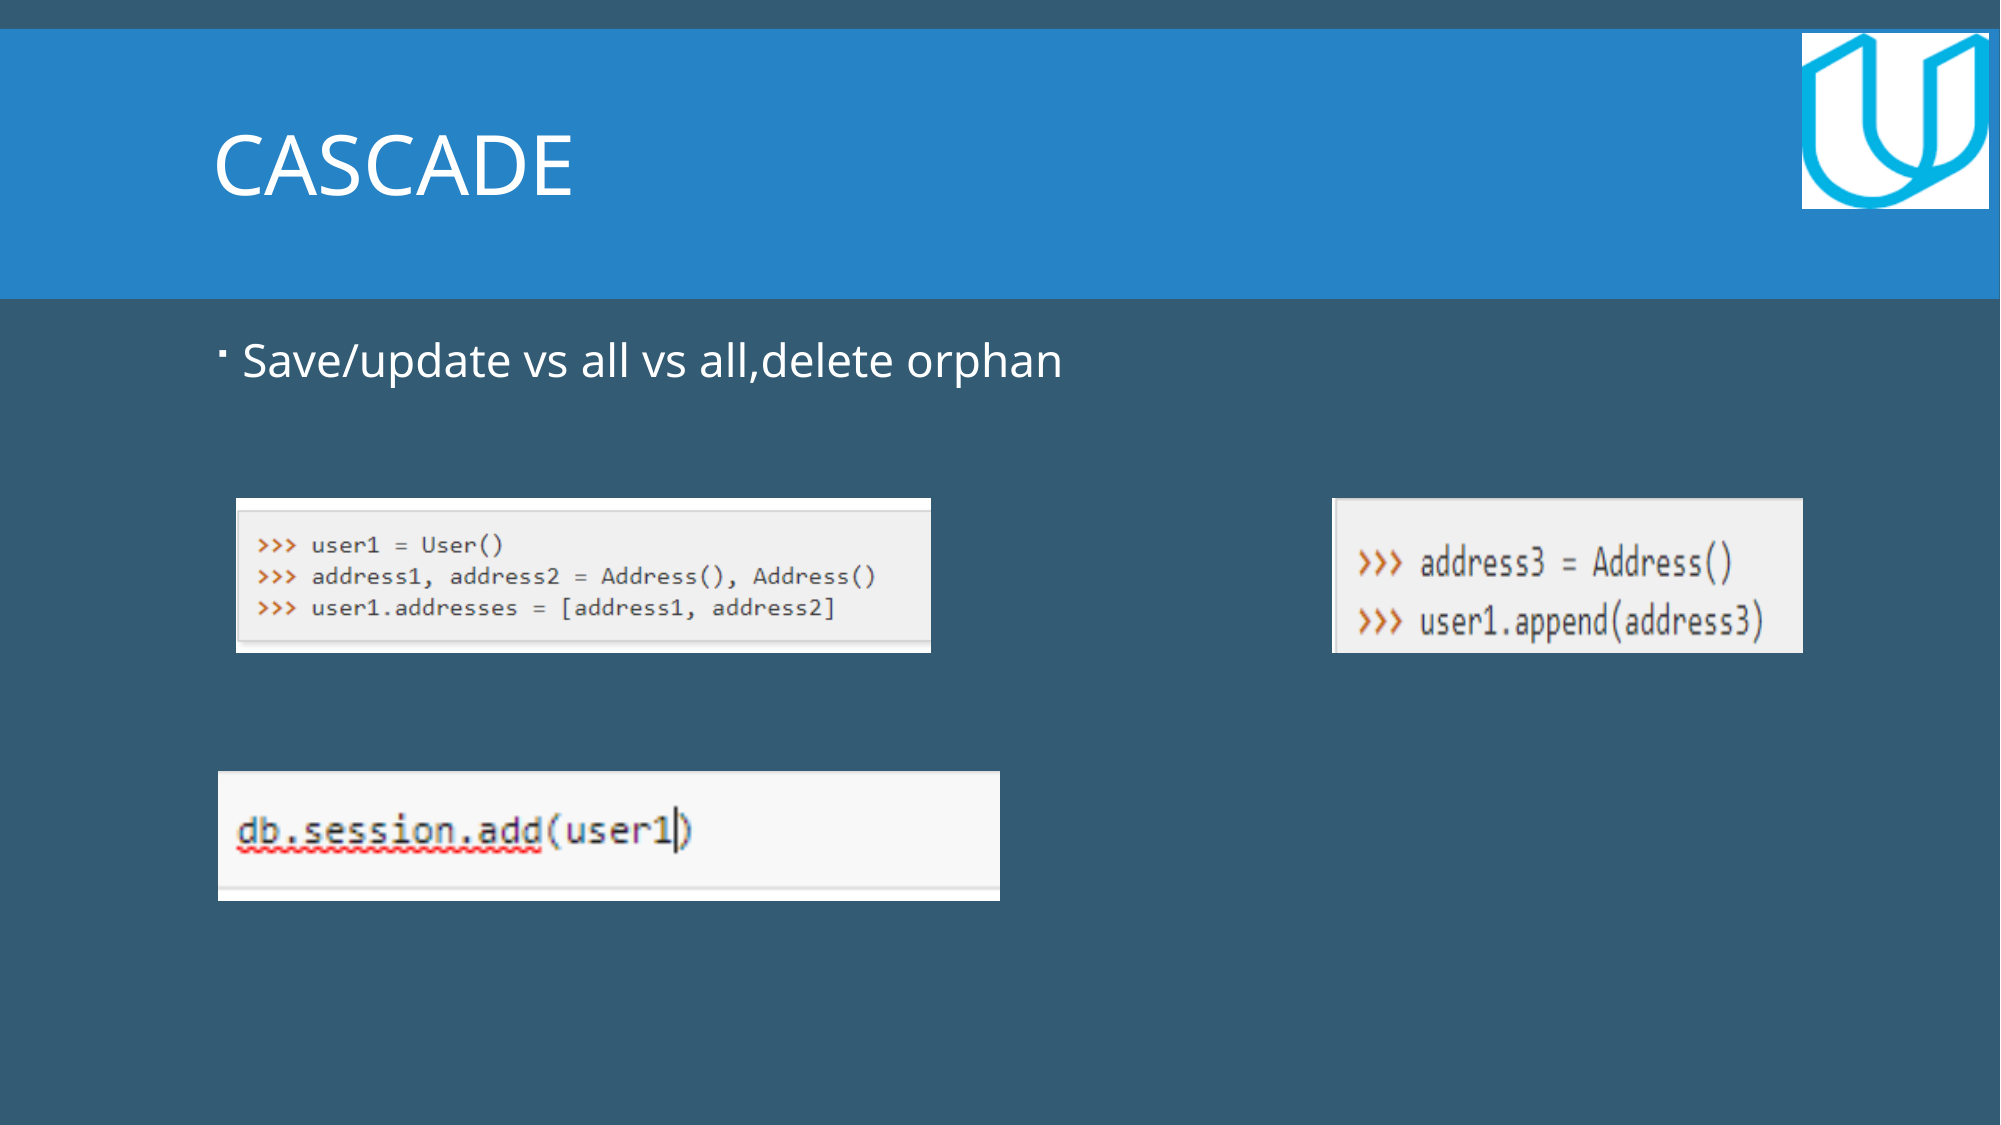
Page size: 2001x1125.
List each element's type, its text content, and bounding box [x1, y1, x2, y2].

title cascade [197, 46, 1803, 295]
picture [1332, 497, 1803, 653]
list Save/update vs all vs all,delete orphan [197, 329, 1803, 1020]
picture [236, 497, 931, 653]
picture [1933, 47, 1974, 167]
picture [1745, 27, 2000, 210]
picture [1816, 47, 1912, 197]
picture [218, 771, 1001, 902]
